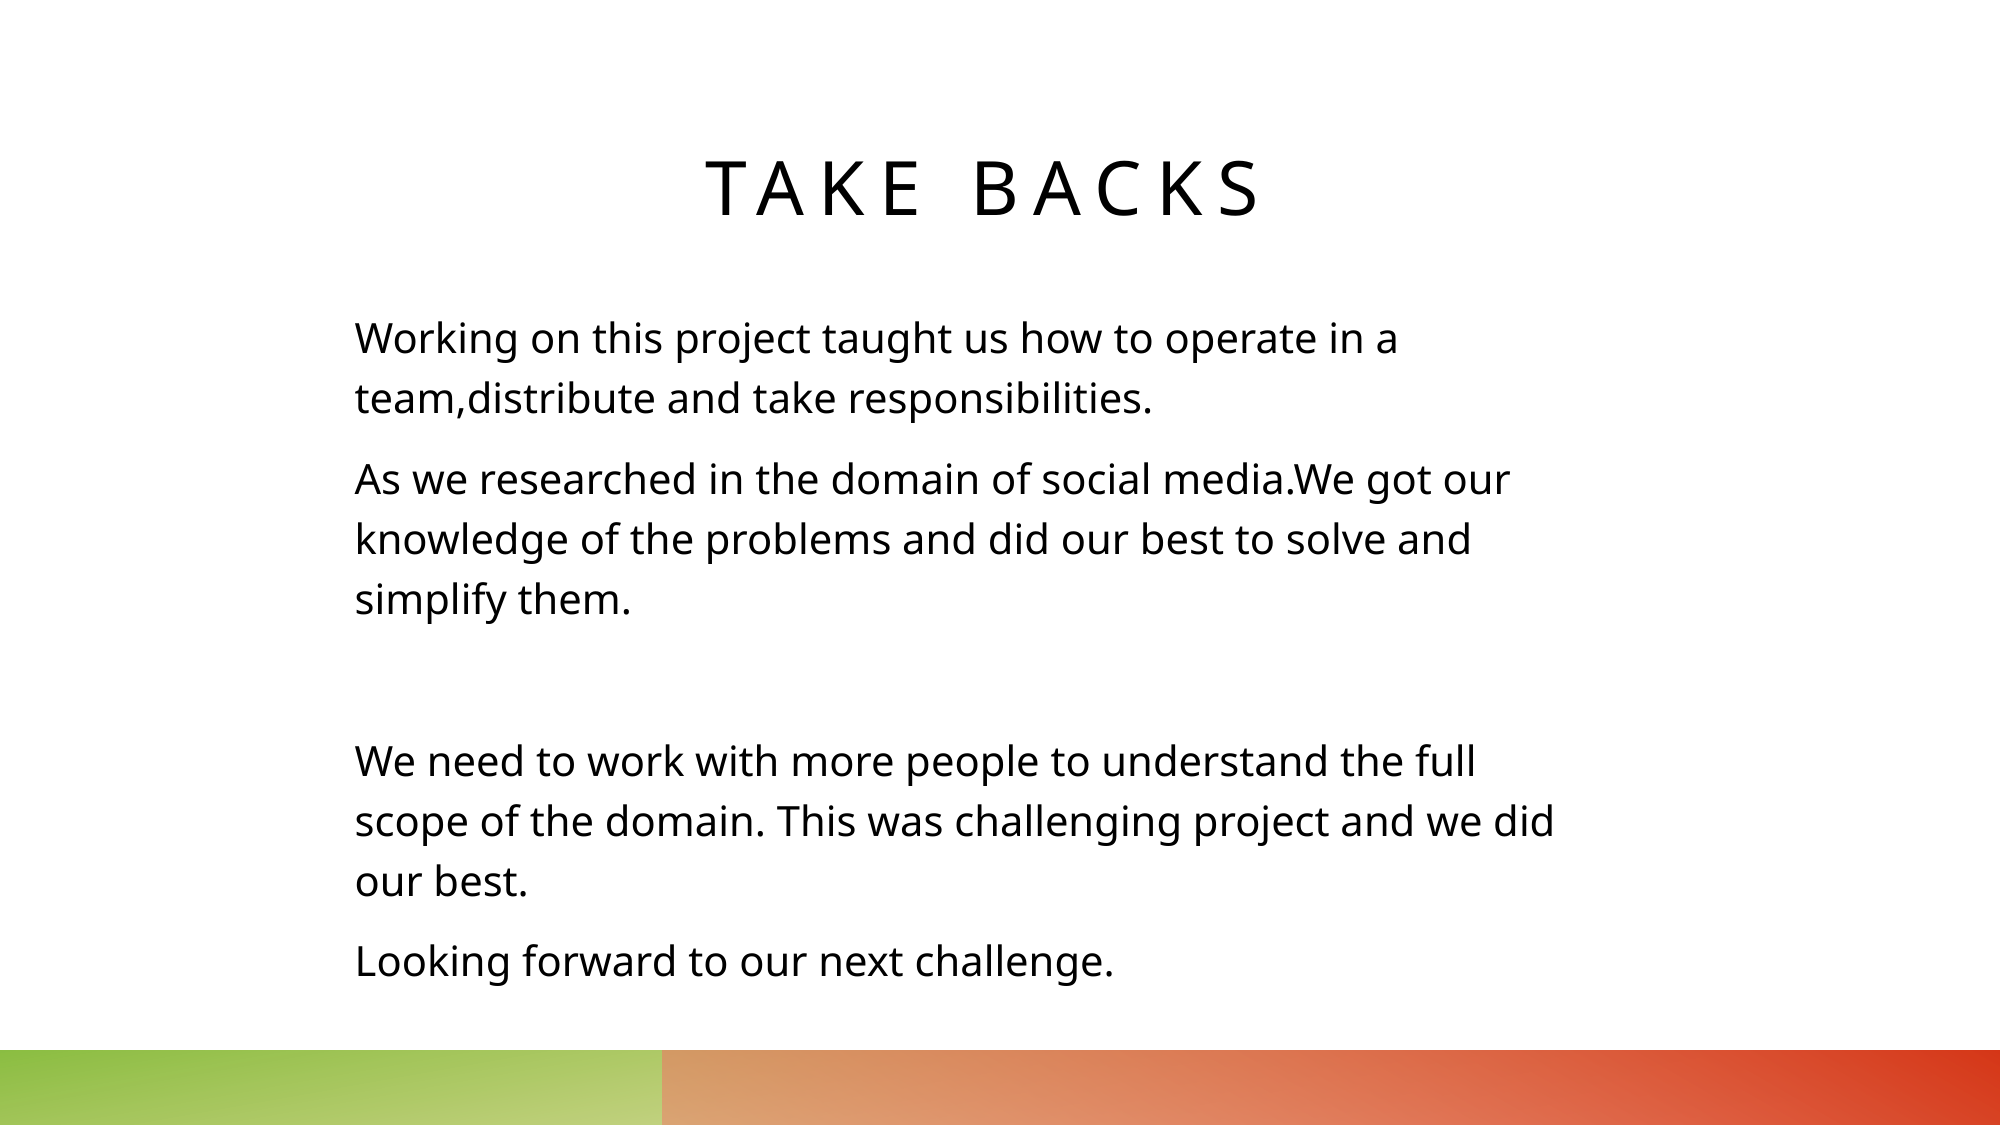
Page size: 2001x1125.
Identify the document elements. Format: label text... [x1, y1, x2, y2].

title TAKE BACKS [705, 27, 2000, 231]
list Working on this project taught us how to operate in a team,distribute and take responsibilities. As we researched in the domain of social media.We got our knowledge of the problems and did our best to solve and simplify them. We need to work with more people to understand the full scope of the domain. This was challenging project and we did our best. Looking forward to our next challenge. [354, 301, 1600, 996]
